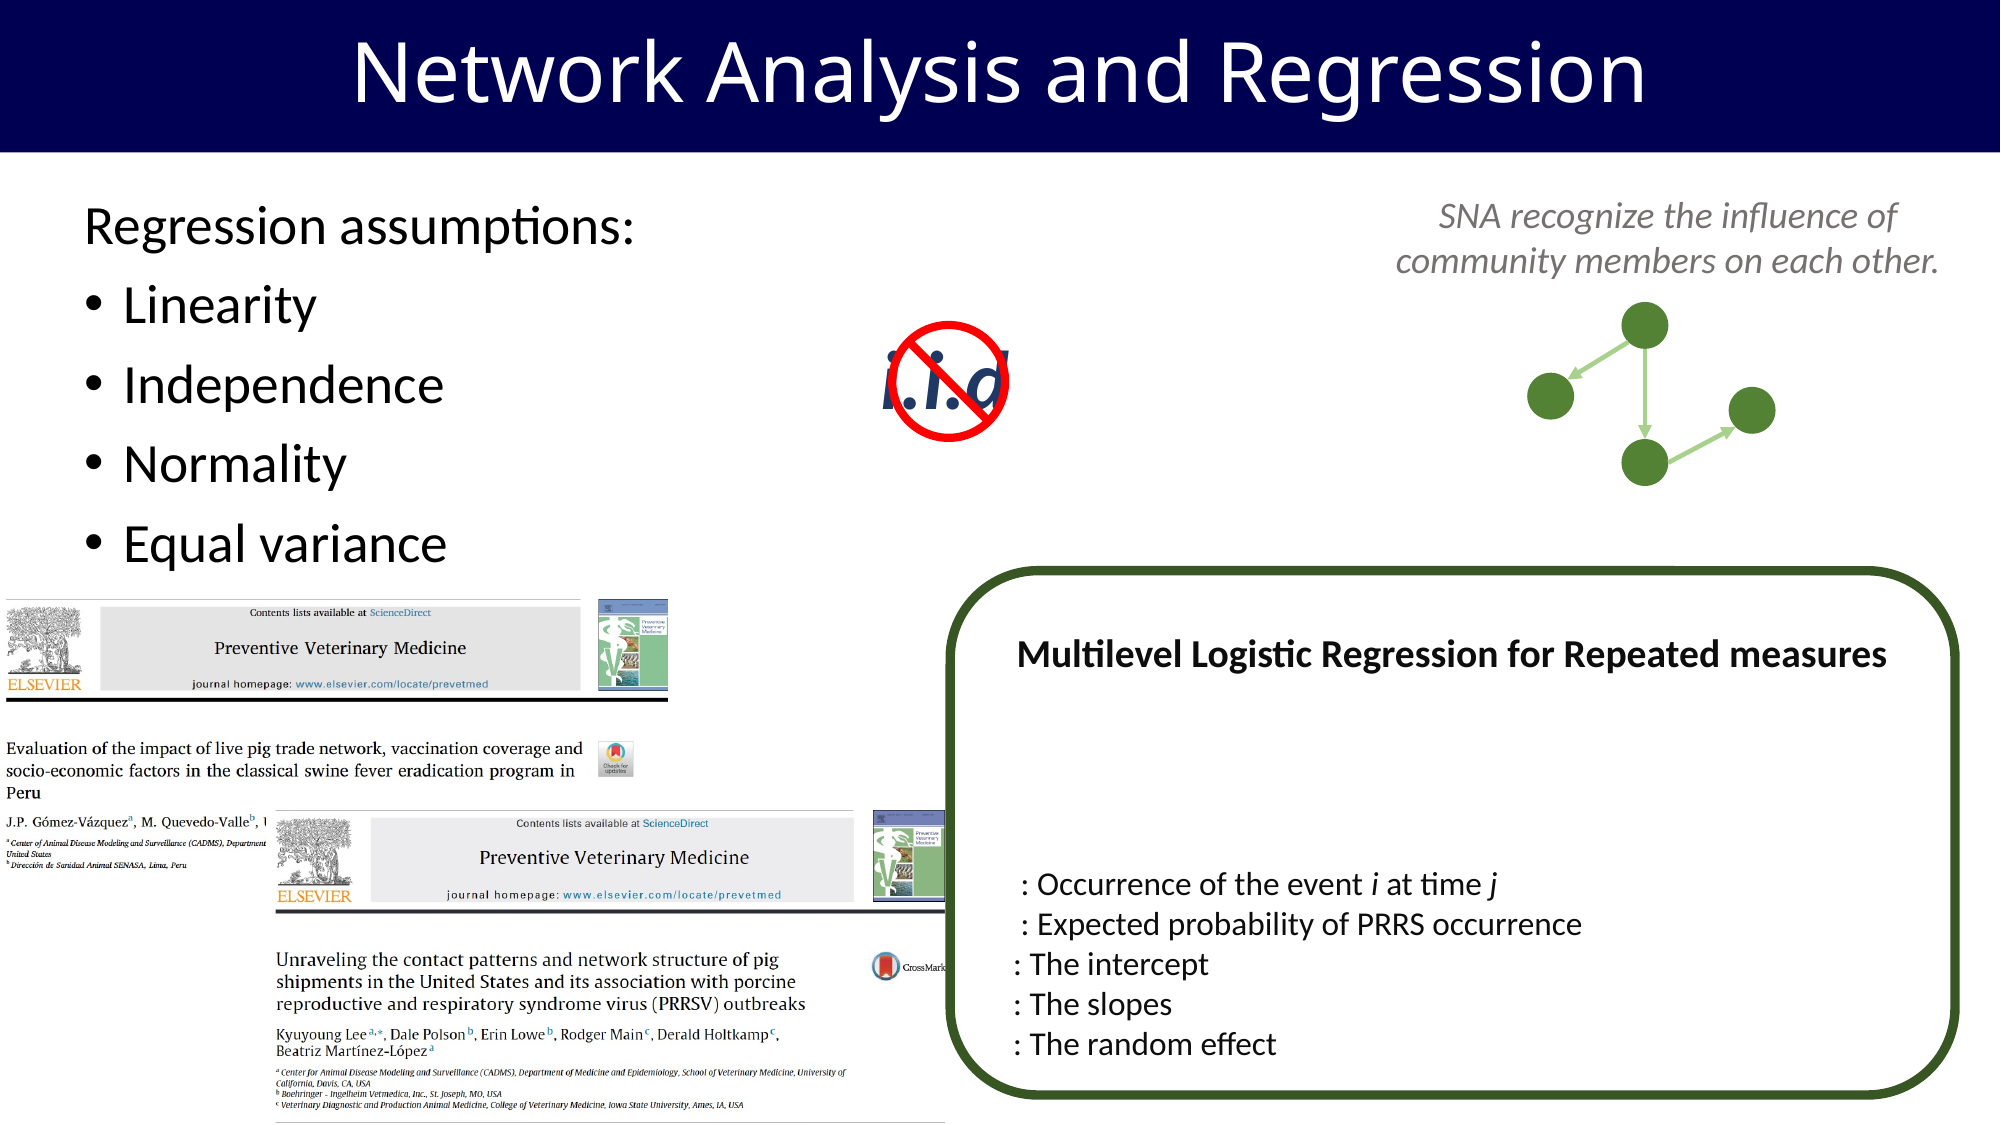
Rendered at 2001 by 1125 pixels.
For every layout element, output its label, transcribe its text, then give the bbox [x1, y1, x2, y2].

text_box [1527, 301, 1776, 486]
text_box i.i.d [865, 319, 1025, 434]
picture [0, 598, 951, 1125]
text_box SNA recognize the influence of community members on each other. [1361, 183, 1976, 289]
text_box Network Analysis and Regression [0, 0, 2000, 153]
list Regression assumptions: Linearity Independence Normality Equal variance [70, 189, 664, 598]
text_box [888, 320, 1010, 442]
